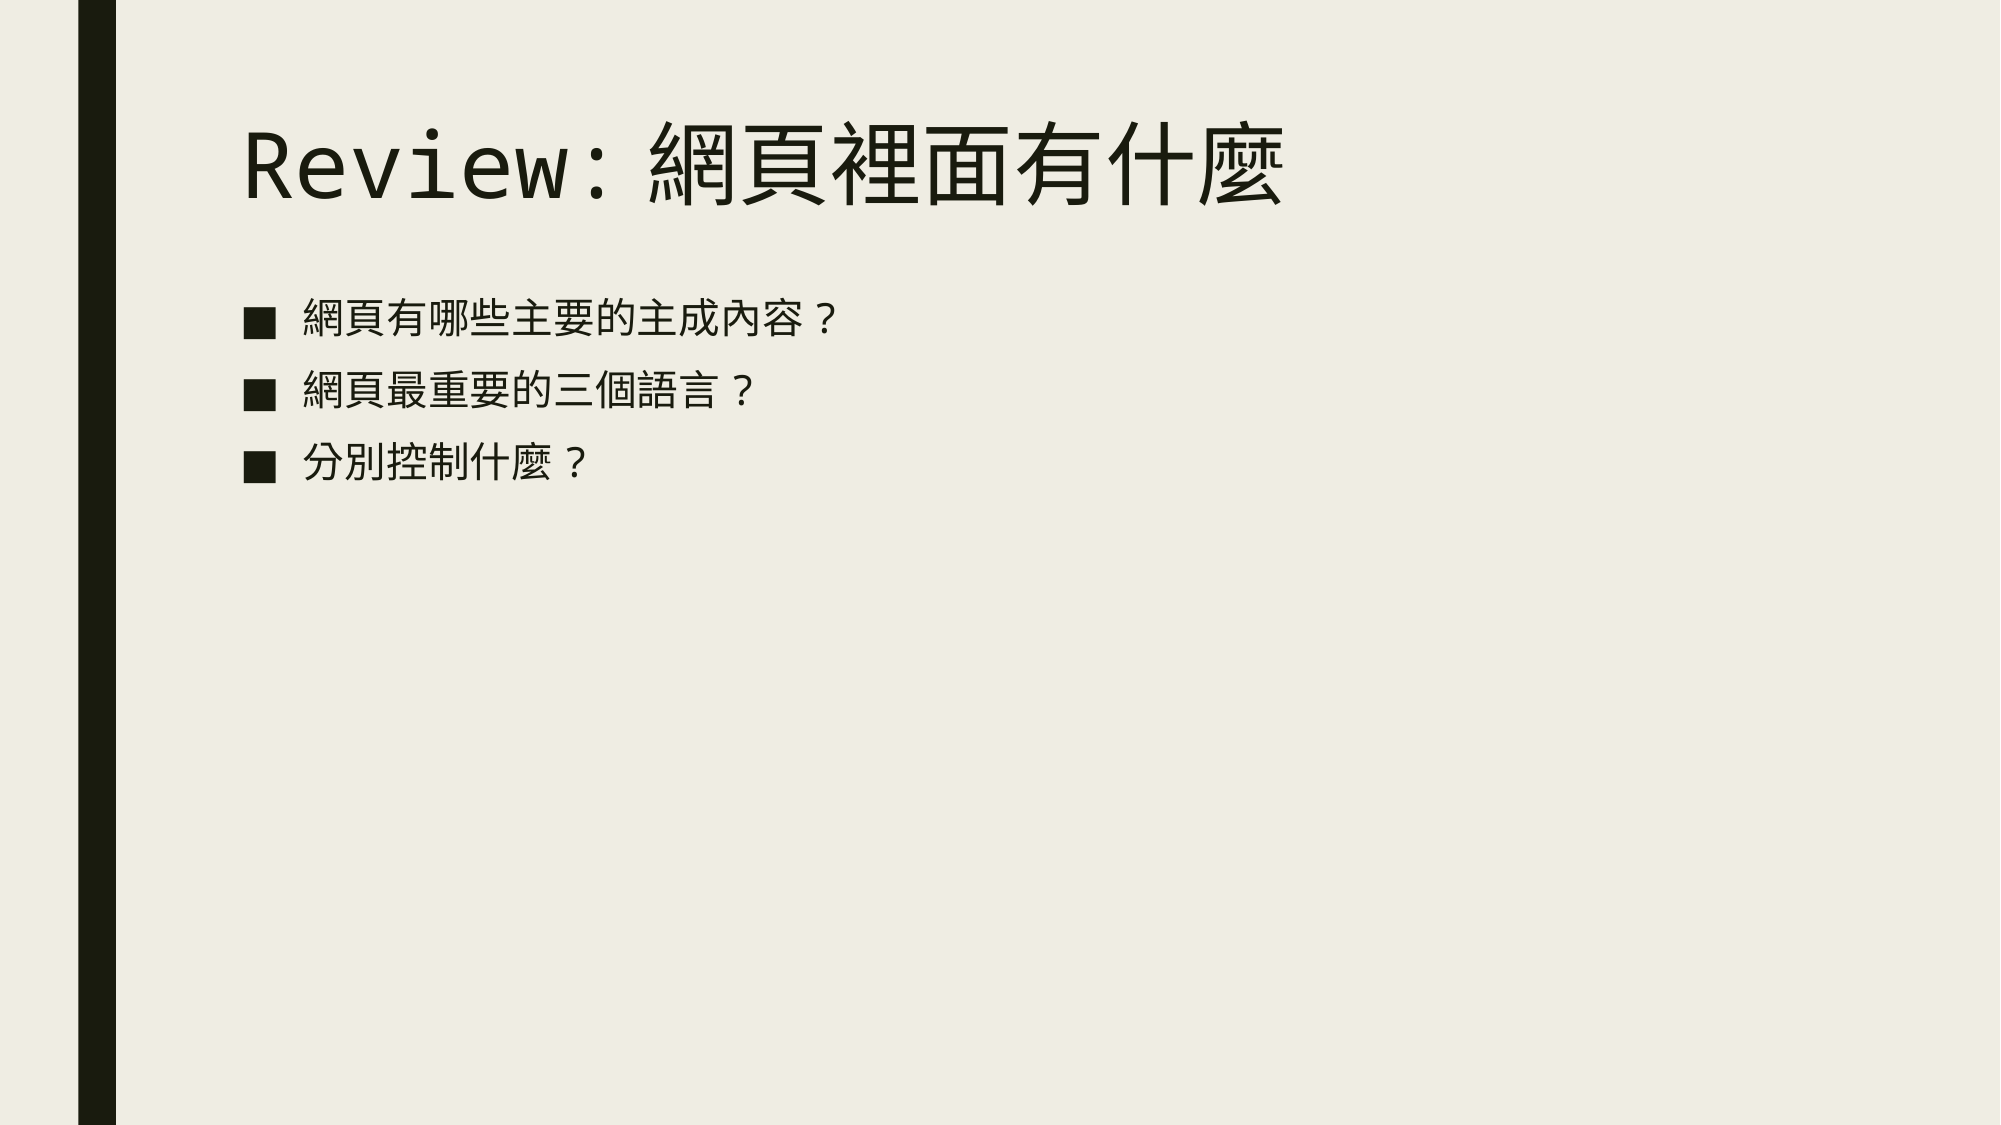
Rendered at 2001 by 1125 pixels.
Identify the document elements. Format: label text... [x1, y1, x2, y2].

list 網頁有哪些主要的主成內容? 網頁最重要的三個語言? 分別控制什麼? [225, 288, 1800, 876]
title Review:網頁裡面有什麼 [225, 112, 1800, 236]
